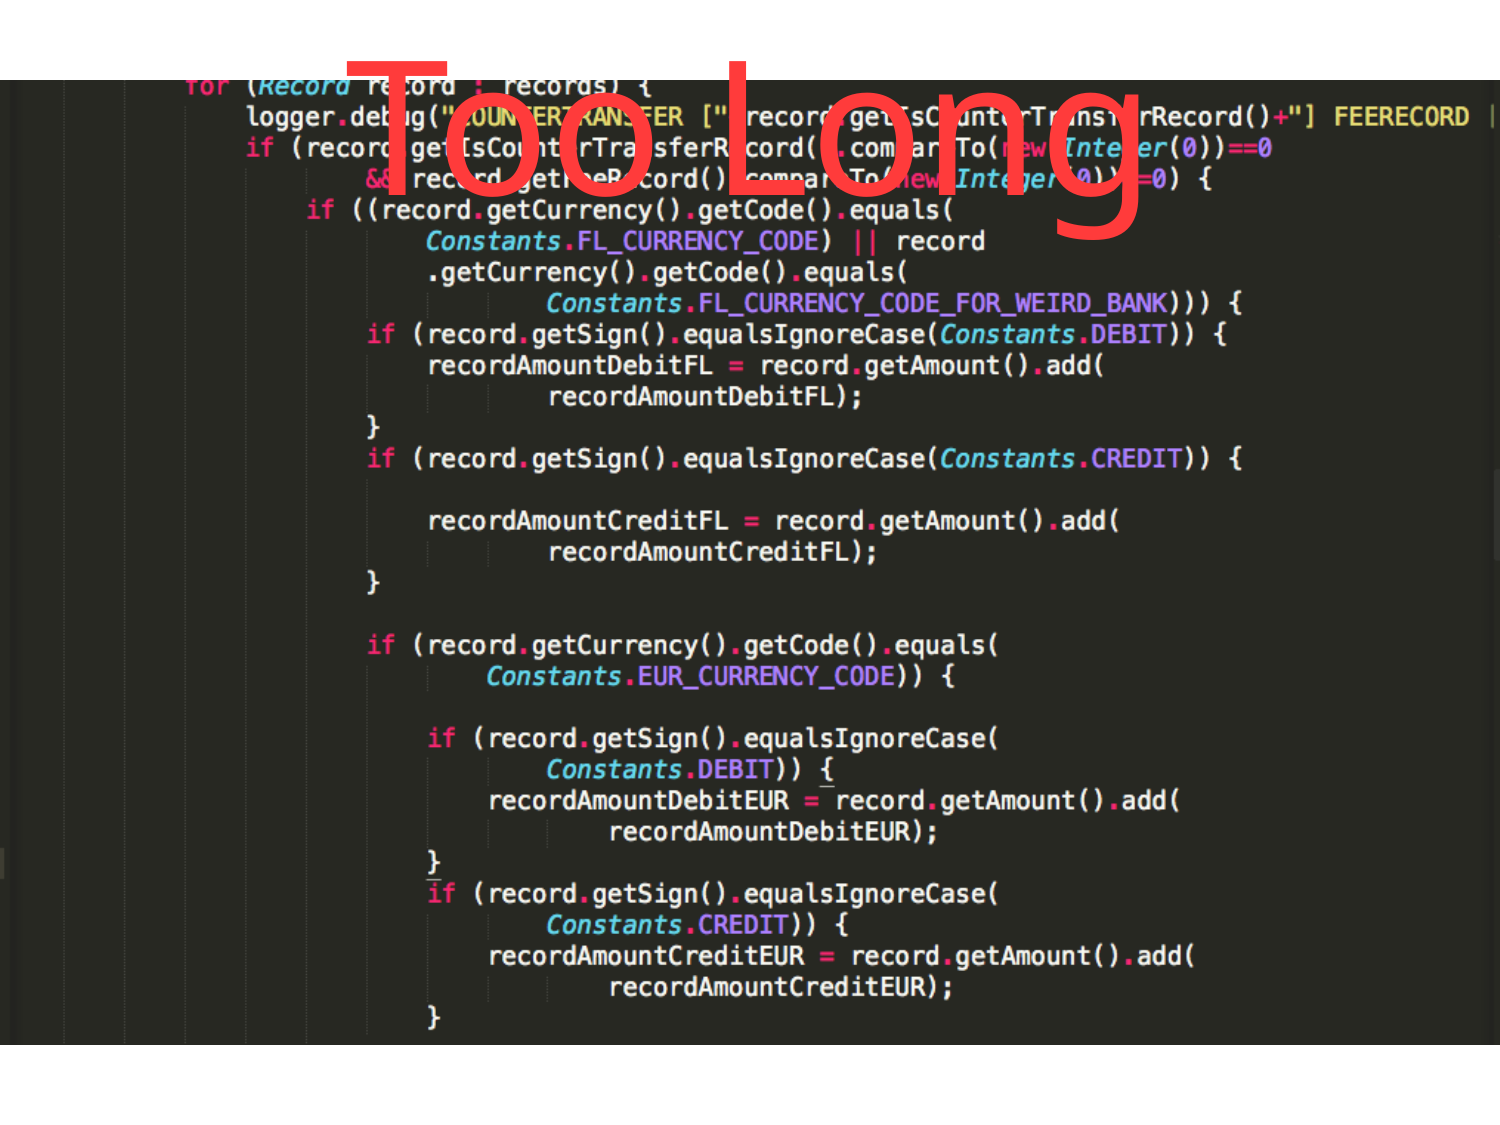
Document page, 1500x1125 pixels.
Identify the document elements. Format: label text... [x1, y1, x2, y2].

title Too Long [0, 0, 1500, 80]
picture [0, 80, 1500, 1045]
